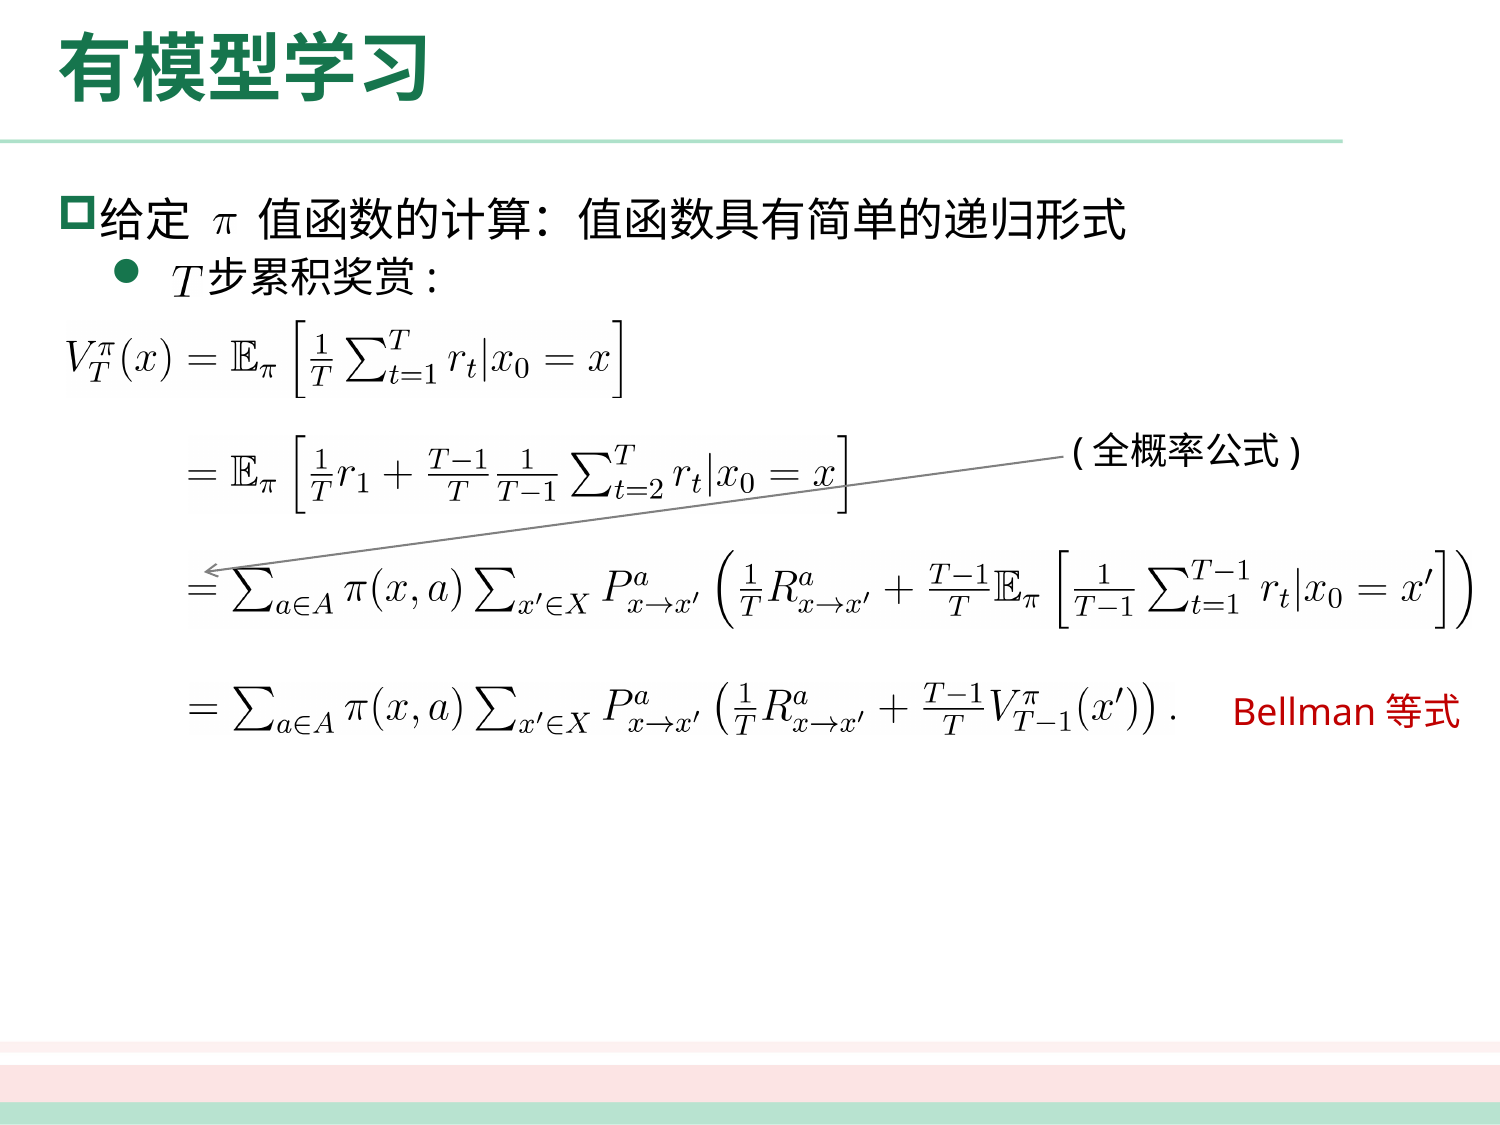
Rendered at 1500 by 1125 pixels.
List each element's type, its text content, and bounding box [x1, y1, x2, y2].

text_box Bellman等式 [1217, 680, 1479, 741]
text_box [64, 316, 624, 403]
text_box (全概率公式) [1057, 419, 1337, 479]
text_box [187, 678, 1177, 738]
text_box [382, 518, 615, 547]
picture [0, 0, 1500, 1125]
title 有模型学习 [42, 7, 1337, 136]
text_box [212, 210, 239, 245]
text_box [186, 547, 1474, 634]
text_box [170, 262, 204, 308]
list 给定 ，值函数的计算：值函数具有简单的递归形式 步累积奖赏: [42, 189, 1478, 1018]
text_box [849, 455, 1064, 487]
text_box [186, 432, 849, 518]
